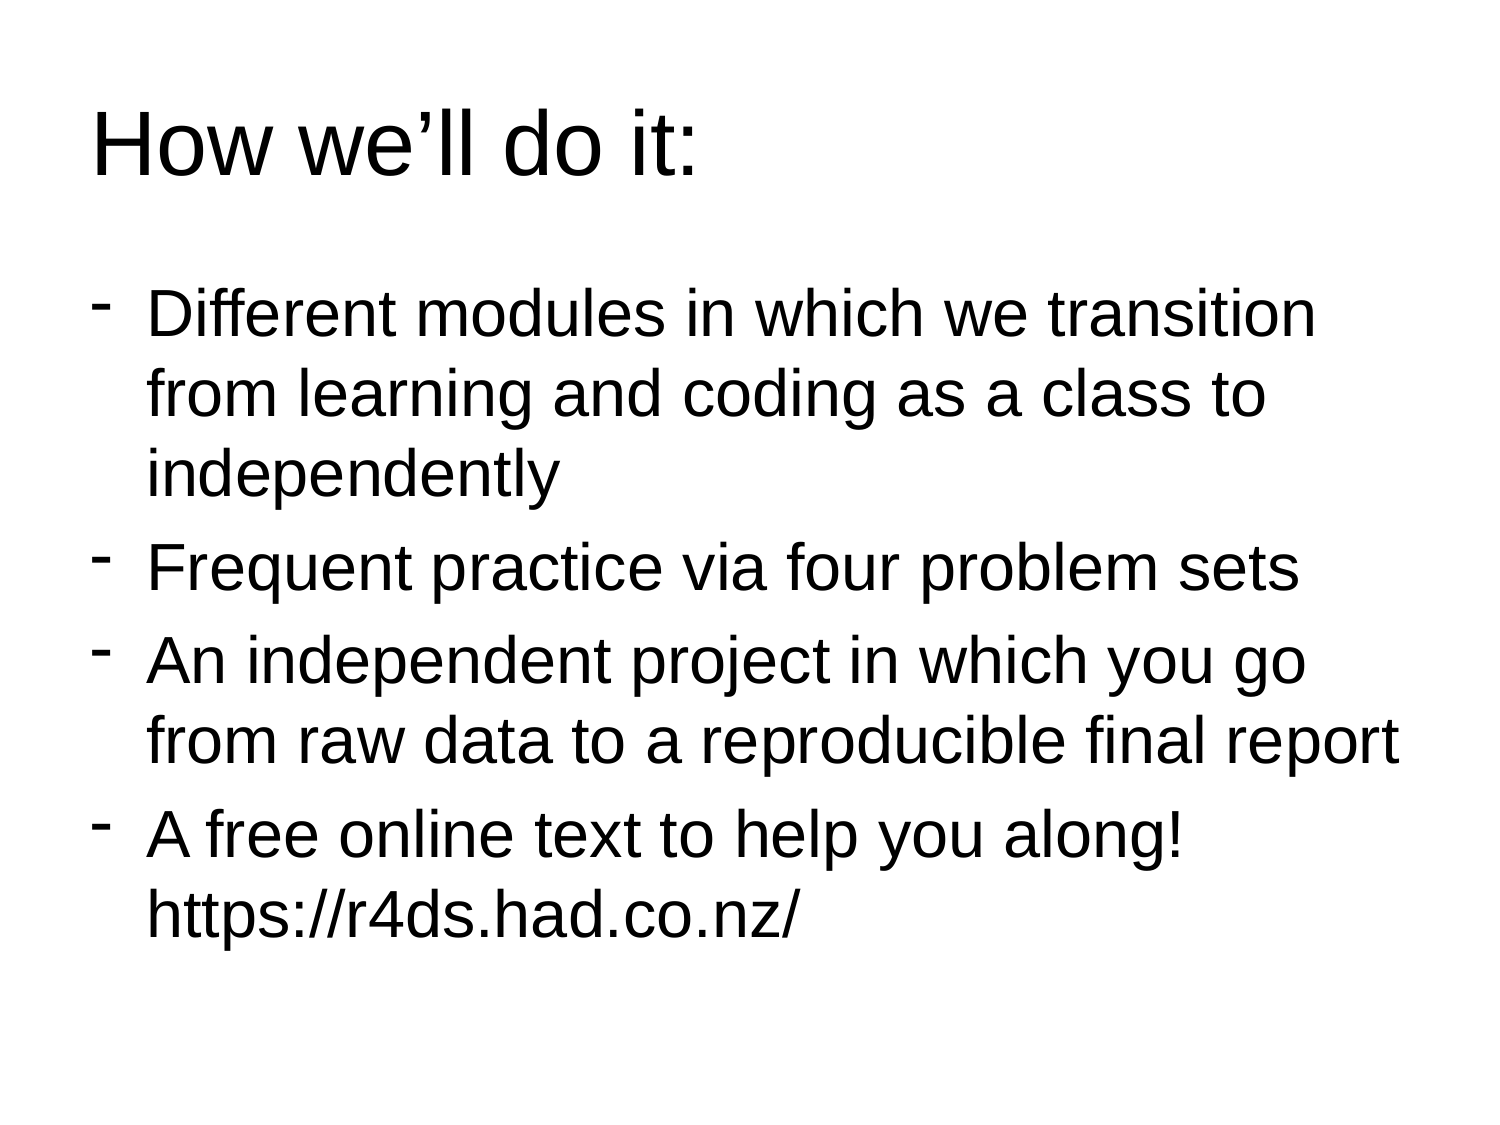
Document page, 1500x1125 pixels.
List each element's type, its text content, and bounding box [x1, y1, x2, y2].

title How we’ll do it: [75, 45, 1425, 233]
list Different modules in which we transition from learning and coding as a class to independently Frequent practice via four problem sets An independent project in which you go from raw data to a reproducible final report A free online text to help you along! https://r4ds.had.co.nz/ [75, 262, 1425, 1005]
